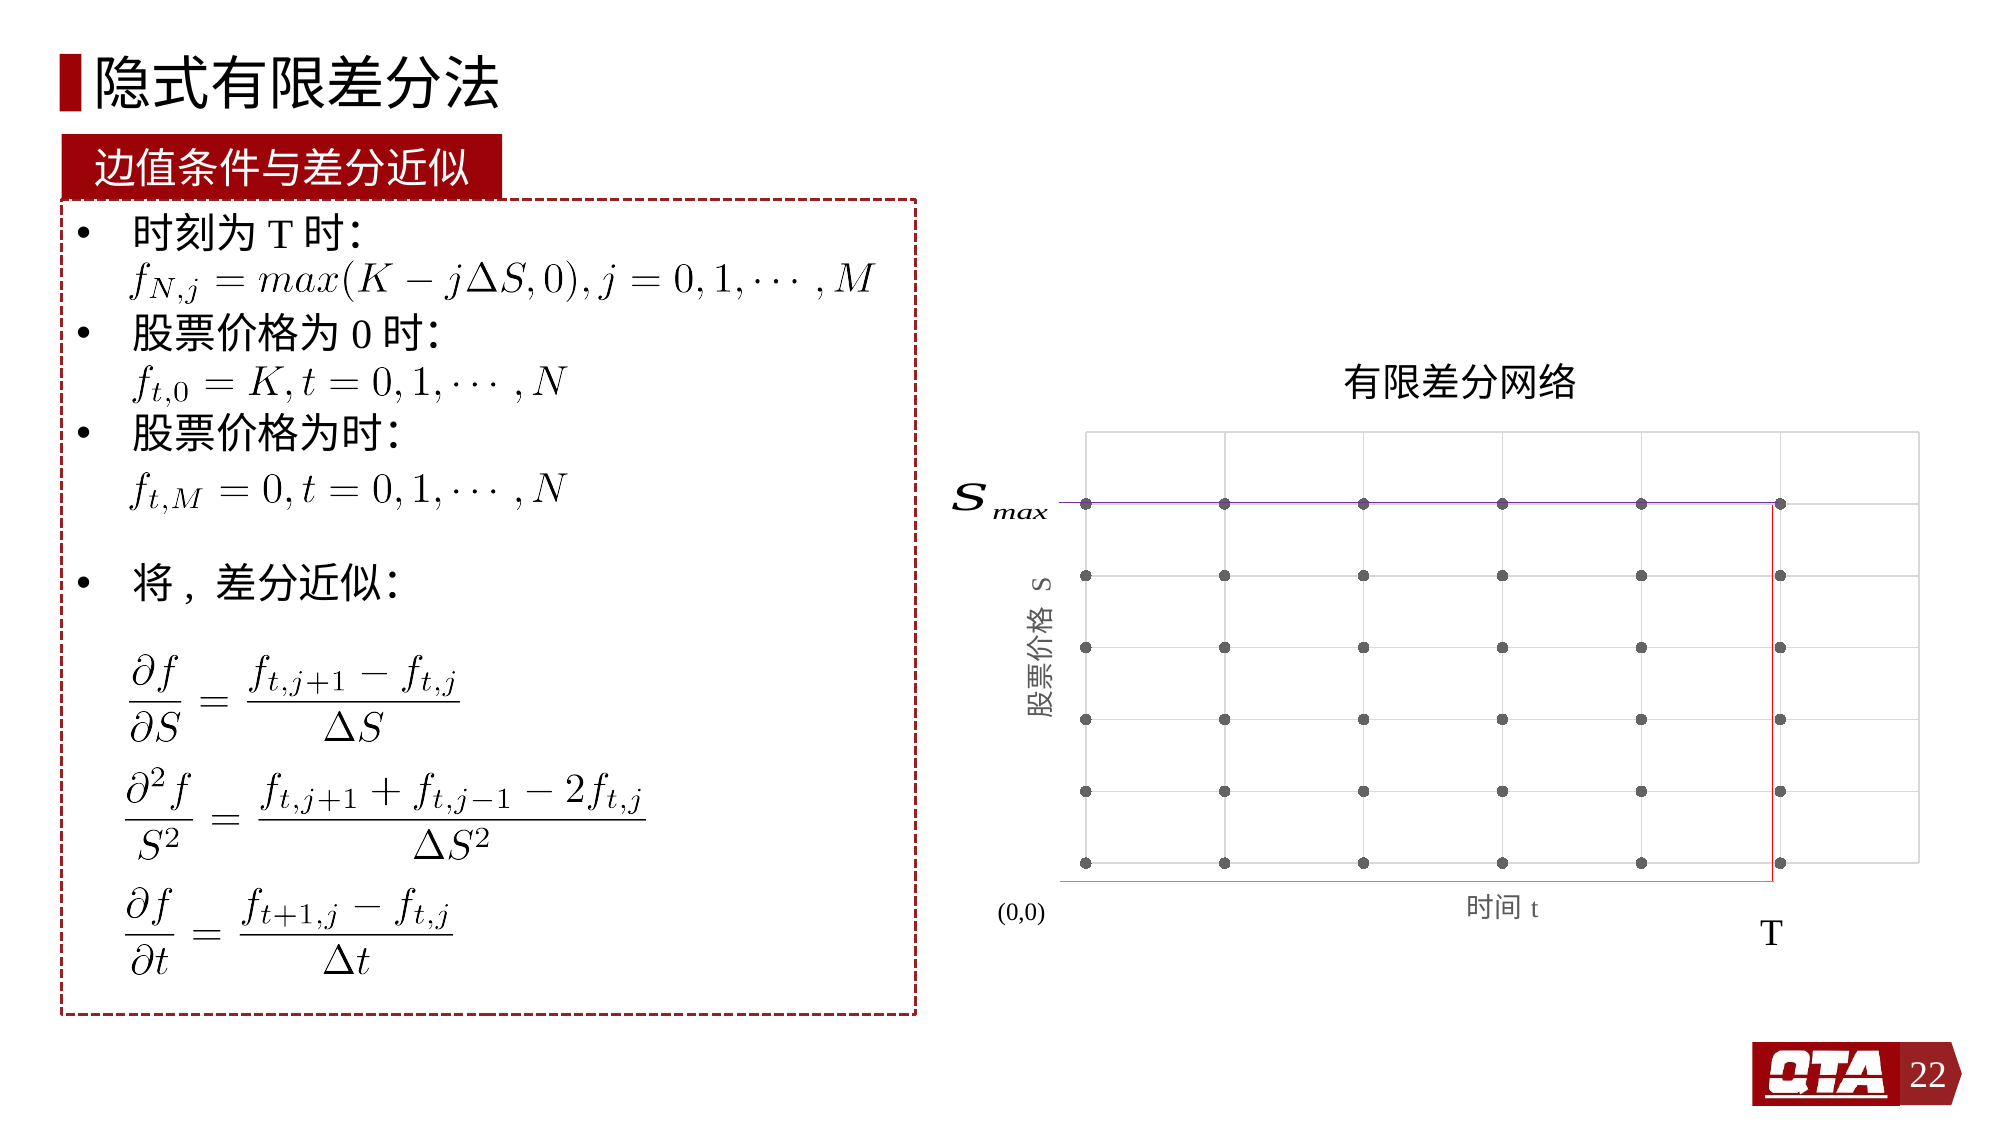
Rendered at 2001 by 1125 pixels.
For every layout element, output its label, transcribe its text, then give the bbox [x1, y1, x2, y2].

chart [982, 318, 1939, 959]
slide_number 22 [1511, 1042, 1962, 1103]
picture [125, 767, 646, 860]
picture [125, 887, 453, 975]
text_box 边值条件与差分近似 [61, 134, 503, 199]
picture [132, 365, 568, 407]
picture [129, 654, 460, 742]
picture [129, 260, 876, 304]
title 隐式有限差分法 [78, 0, 1775, 174]
picture [129, 472, 568, 514]
